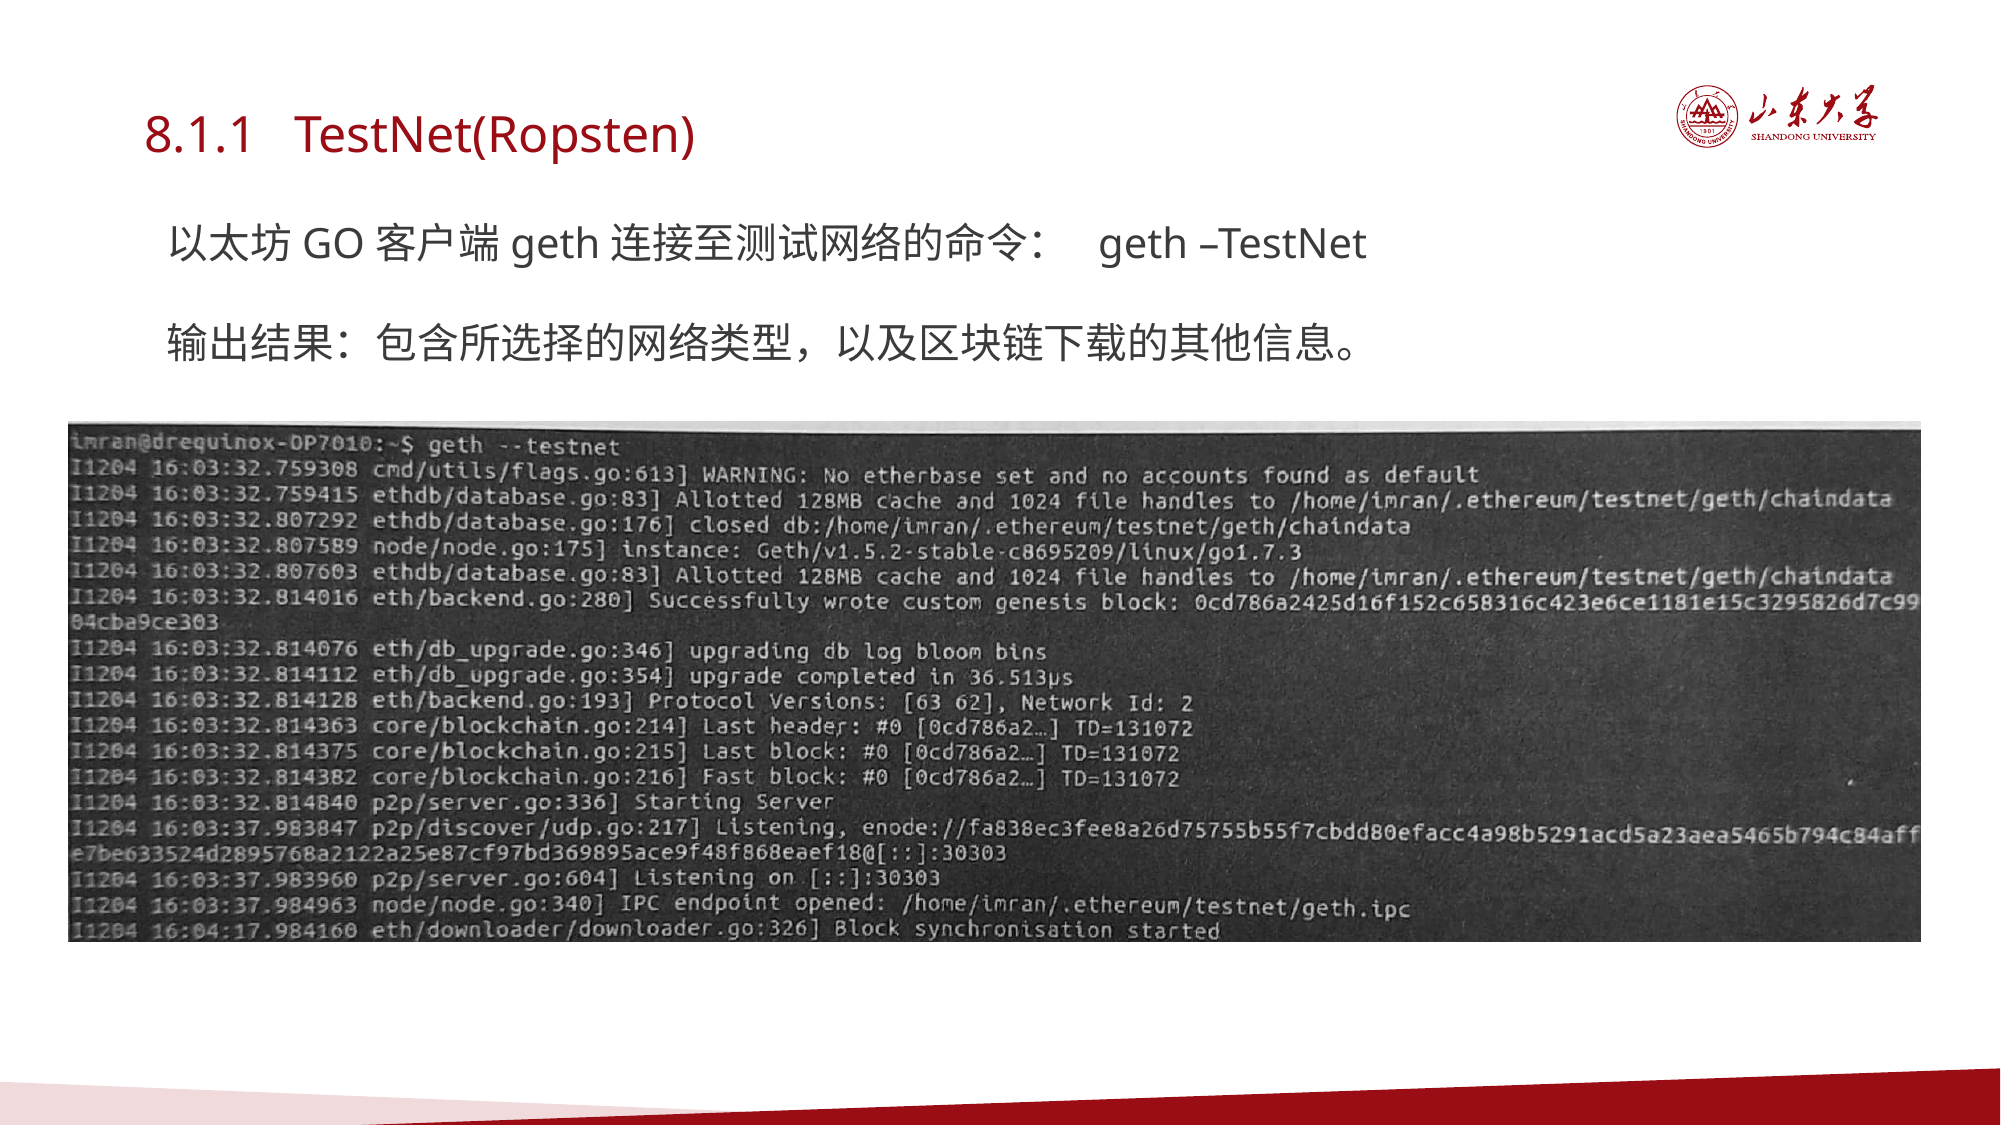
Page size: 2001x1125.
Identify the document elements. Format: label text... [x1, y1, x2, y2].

text_box 8.1.1 TestNet(Ropsten) [129, 95, 1032, 170]
text_box 以太坊GO客户端geth连接至测试网络的命令： geth –TestNet 输出结果：包含所选择的网络类型，以及区块链下载的其他信息。 [152, 209, 1473, 419]
picture [68, 421, 1921, 942]
